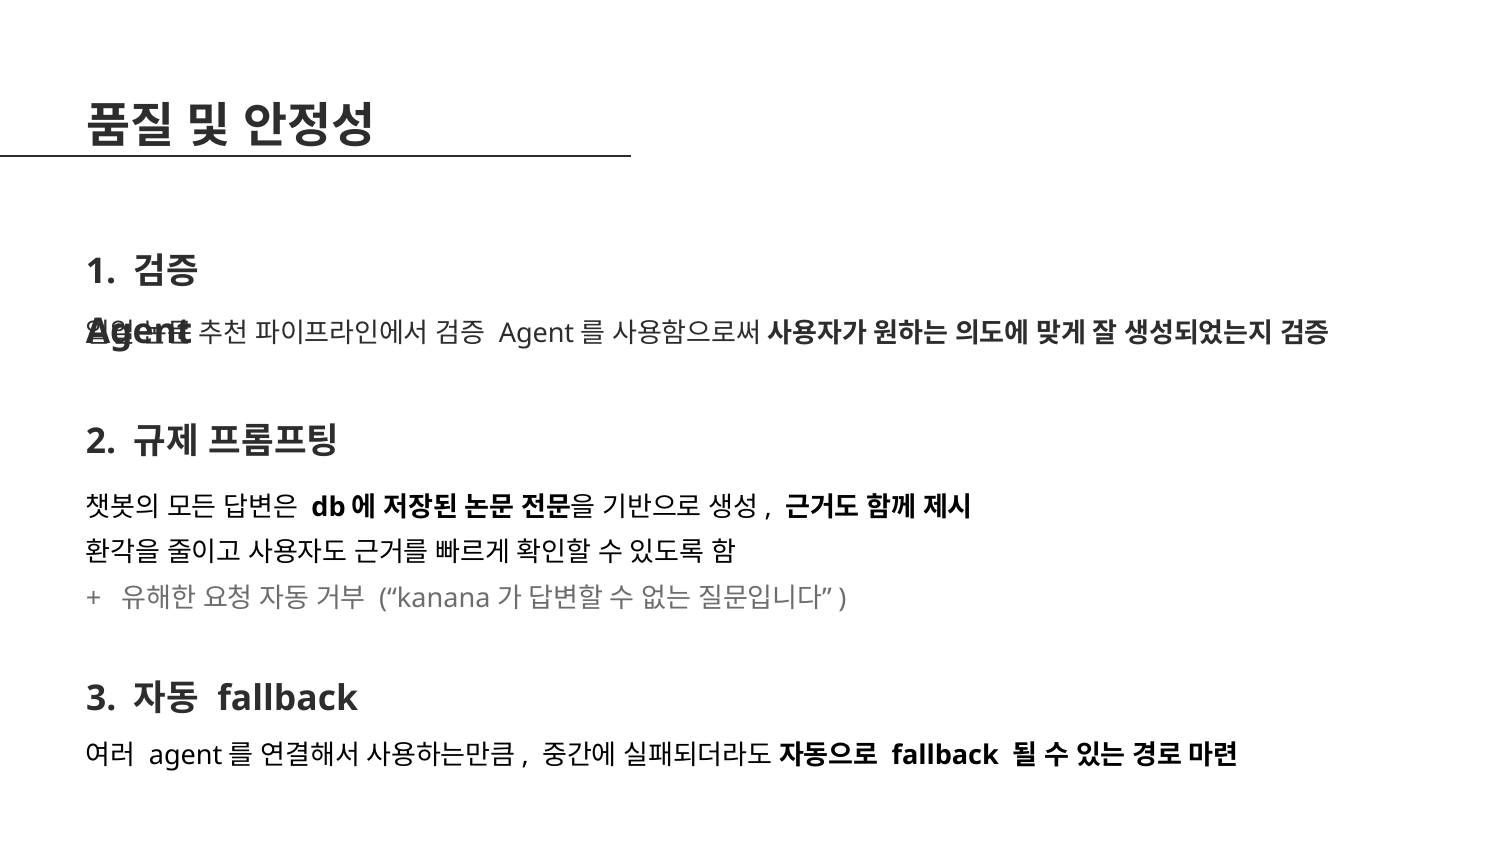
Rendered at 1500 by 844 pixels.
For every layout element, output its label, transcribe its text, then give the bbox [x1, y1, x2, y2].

text_box 1. 검증 Agent [85, 231, 311, 302]
text_box 챗봇의 모든 답변은 db에 저장된 논문 전문을 기반으로 생성, 근거도 함께 제시 환각을 줄이고 사용자도 근거를 빠르게 확인할 수 있도록 함 + 유해한 요청 자동 거부 (“kanana가 답변할 수 없는 질문입니다”) [85, 476, 1403, 613]
text_box 여러 agent를 연결해서 사용하는만큼, 중간에 실패되더라도 자동으로 fallback 될 수 있는 경로 마련 [85, 724, 1403, 770]
text_box 3. 자동 fallback [85, 657, 376, 718]
text_box 일일 논문 추천 파이프라인에서 검증 Agent를 사용함으로써 사용자가 원하는 의도에 맞게 잘 생성되었는지 검증 [85, 302, 1403, 349]
text_box 2. 규제 프롬프팅 [85, 400, 350, 461]
text_box 품질 및 안정성 [85, 71, 1112, 153]
